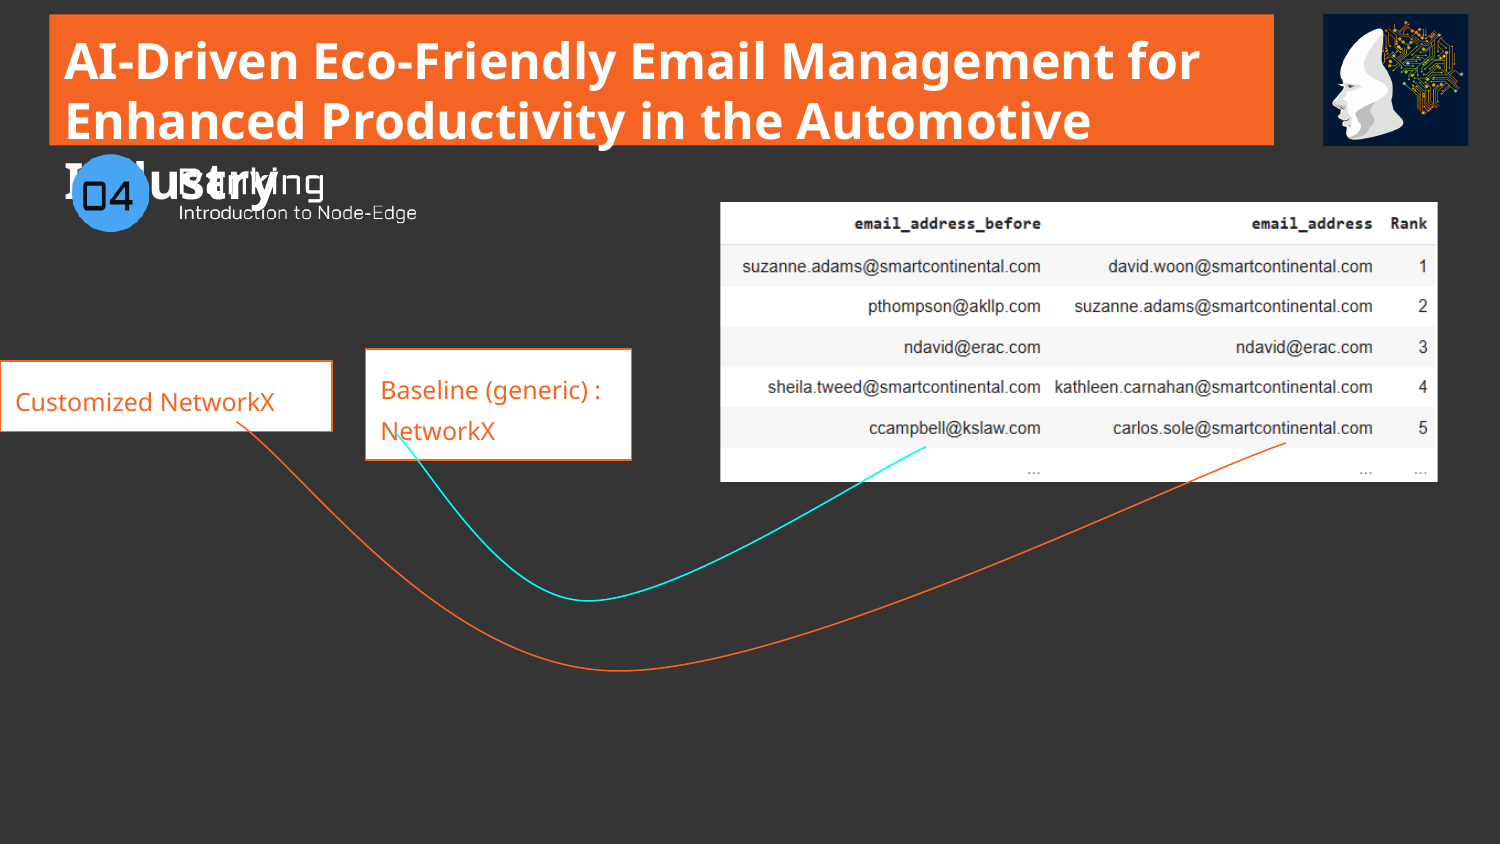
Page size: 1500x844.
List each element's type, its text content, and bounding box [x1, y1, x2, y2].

text_box [394, 432, 846, 601]
text_box [236, 421, 1168, 671]
picture [1323, 14, 1469, 146]
text_box Customized NetworkX [0, 361, 333, 432]
title AI-Driven Eco-Friendly Email Management for Enhanced Productivity in the Automotive Industry [49, 14, 1274, 146]
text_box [720, 202, 1438, 482]
picture [49, 145, 426, 247]
text_box Baseline (generic) : NetworkX [365, 349, 632, 429]
